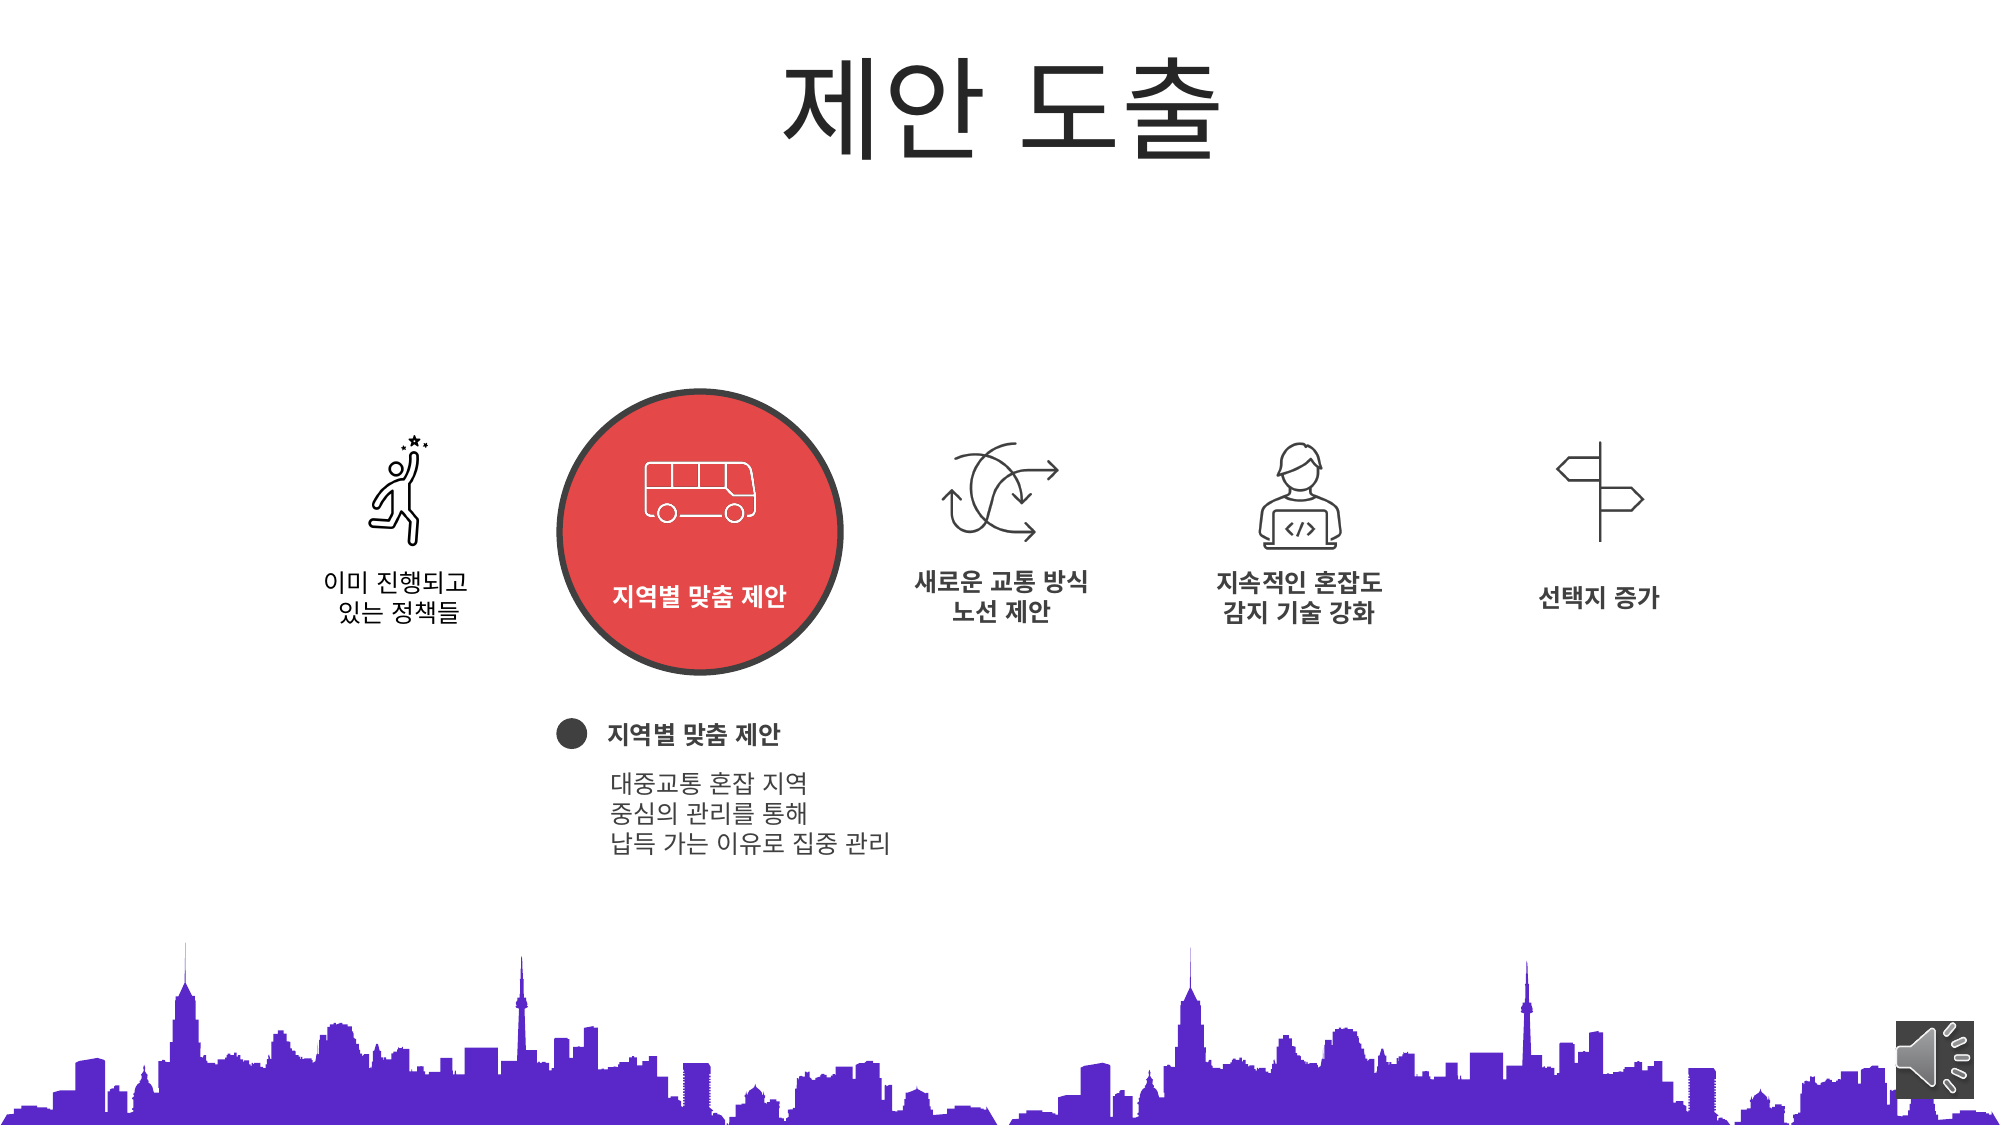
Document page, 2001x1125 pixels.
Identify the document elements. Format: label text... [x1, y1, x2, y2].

text_box 지속적인 혼잡도 감지 기술 강화 [1201, 560, 1399, 636]
text_box 선택지 증가 [1523, 575, 1676, 620]
picture [1539, 431, 1661, 552]
picture [1239, 431, 1361, 552]
picture [939, 431, 1061, 552]
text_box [559, 712, 920, 868]
picture [639, 431, 761, 552]
text_box 새로운 교통 방식 노선 제안 [899, 558, 1105, 634]
text_box [559, 390, 842, 674]
text_box 이미 진행되고 있는 정책들 [309, 560, 491, 636]
picture [1894, 1019, 1975, 1100]
text_box 지역별 맞춤 제안 [597, 573, 803, 619]
picture [339, 431, 461, 552]
list 제안 도출 [53, 55, 1952, 175]
